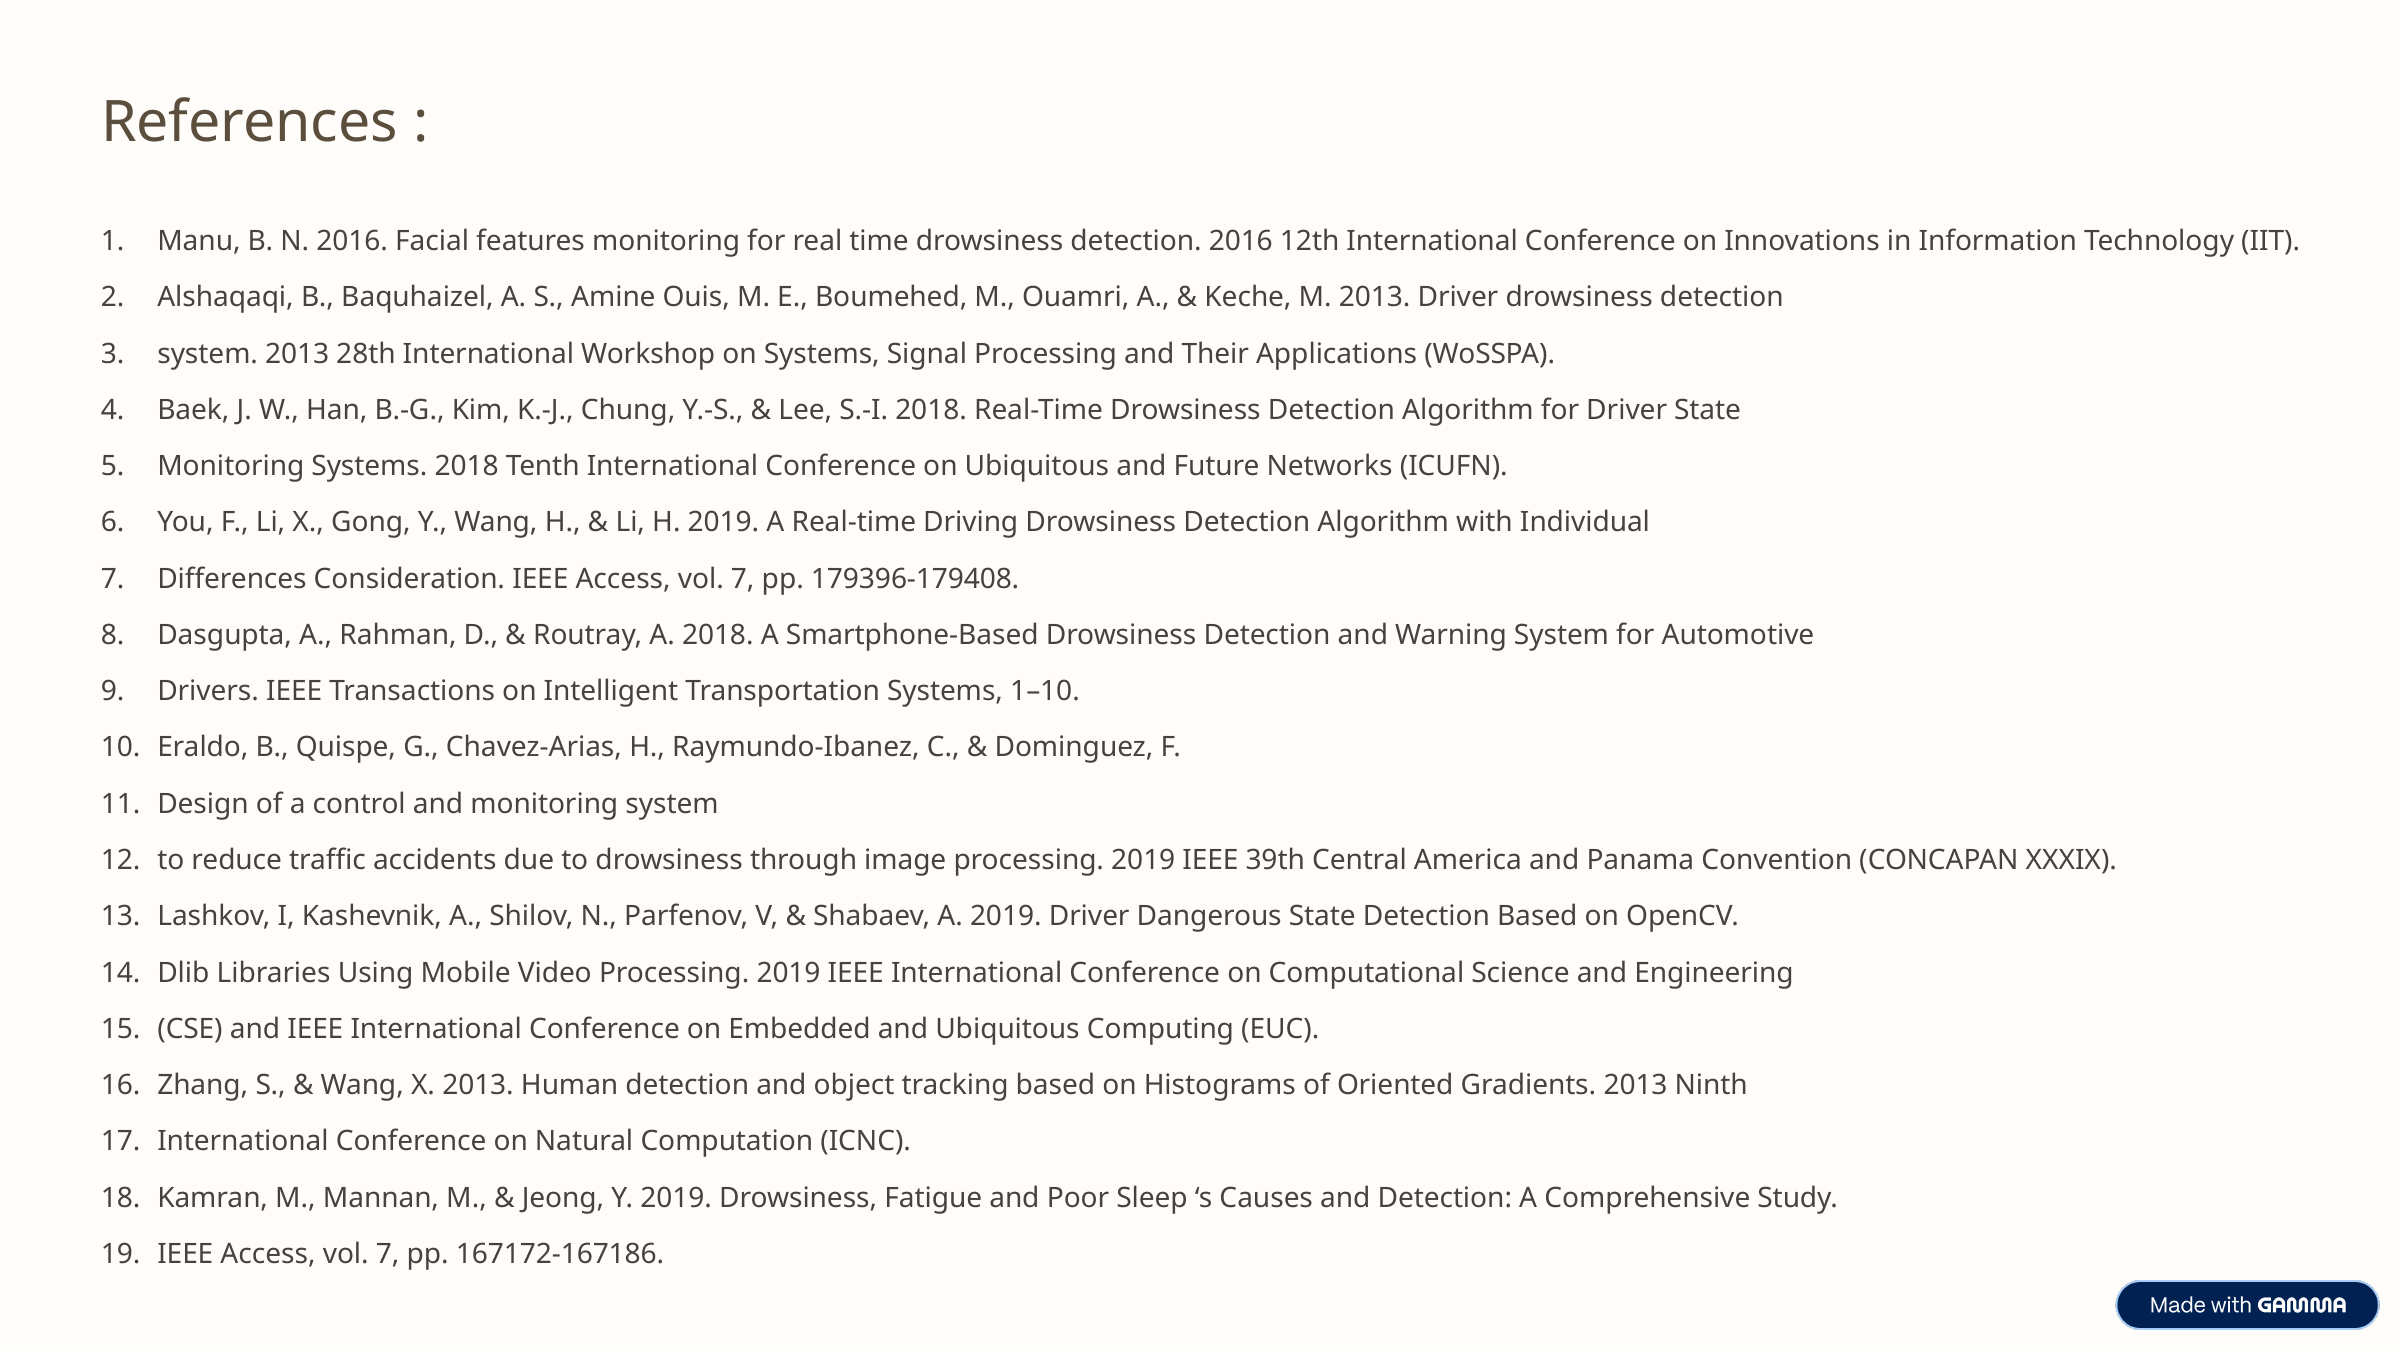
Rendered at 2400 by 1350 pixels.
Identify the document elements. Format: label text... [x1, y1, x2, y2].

text_box (CSE) and IEEE International Conference on Embedded and Ubiquitous Computing (EUC). [100, 998, 2299, 1045]
text_box IEEE Access, vol. 7, pp. 167172-167186. [100, 1223, 2299, 1270]
text_box Monitoring Systems. 2018 Tenth International Conference on Ubiquitous and Future Networks (ICUFN). [100, 435, 2299, 482]
text_box Dasgupta, A., Rahman, D., & Routray, A. 2018. A Smartphone-Based Drowsiness Detection and Warning System for Automotive [100, 604, 2299, 651]
text_box Baek, J. W., Han, B.-G., Kim, K.-J., Chung, Y.-S., & Lee, S.-I. 2018. Real-Time Drowsiness Detection Algorithm for Driver State [100, 379, 2299, 426]
text_box Kamran, M., Mannan, M., & Jeong, Y. 2019. Drowsiness, Fatigue and Poor Sleep ‘s Causes and Detection: A Comprehensive Study. [100, 1166, 2299, 1214]
text_box system. 2013 28th International Workshop on Systems, Signal Processing and Their Applications (WoSSPA). [100, 322, 2299, 370]
text_box References : [100, 80, 679, 153]
text_box International Conference on Natural Computation (ICNC). [100, 1110, 2299, 1157]
text_box Manu, B. N. 2016. Facial features monitoring for real time drowsiness detection. 2016 12th International Conference on Innovations in Information Technology (IIT). [100, 210, 2299, 257]
text_box Eraldo, B., Quispe, G., Chavez-Arias, H., Raymundo-Ibanez, C., & Dominguez, F. [100, 716, 2299, 763]
text_box Differences Consideration. IEEE Access, vol. 7, pp. 179396-179408. [100, 547, 2299, 595]
text_box to reduce traffic accidents due to drowsiness through image processing. 2019 IEEE 39th Central America and Panama Convention (CONCAPAN XXXIX). [100, 829, 2299, 876]
text_box You, F., Li, X., Gong, Y., Wang, H., & Li, H. 2019. A Real-time Driving Drowsiness Detection Algorithm with Individual [100, 491, 2299, 538]
text_box Design of a control and monitoring system [100, 773, 2299, 820]
text_box Dlib Libraries Using Mobile Video Processing. 2019 IEEE International Conference on Computational Science and Engineering [100, 941, 2299, 988]
text_box Alshaqaqi, B., Baquhaizel, A. S., Amine Ouis, M. E., Boumehed, M., Ouamri, A., & Keche, M. 2013. Driver drowsiness detection [100, 266, 2299, 313]
text_box Drivers. IEEE Transactions on Intelligent Transportation Systems, 1–10. [100, 660, 2299, 707]
text_box Lashkov, I, Kashevnik, A., Shilov, N., Parfenov, V, & Shabaev, A. 2019. Driver Dangerous State Detection Based on OpenCV. [100, 885, 2299, 932]
text_box Zhang, S., & Wang, X. 2013. Human detection and object tracking based on Histograms of Oriented Gradients. 2013 Ninth [100, 1054, 2299, 1101]
picture [2106, 1271, 2389, 1339]
